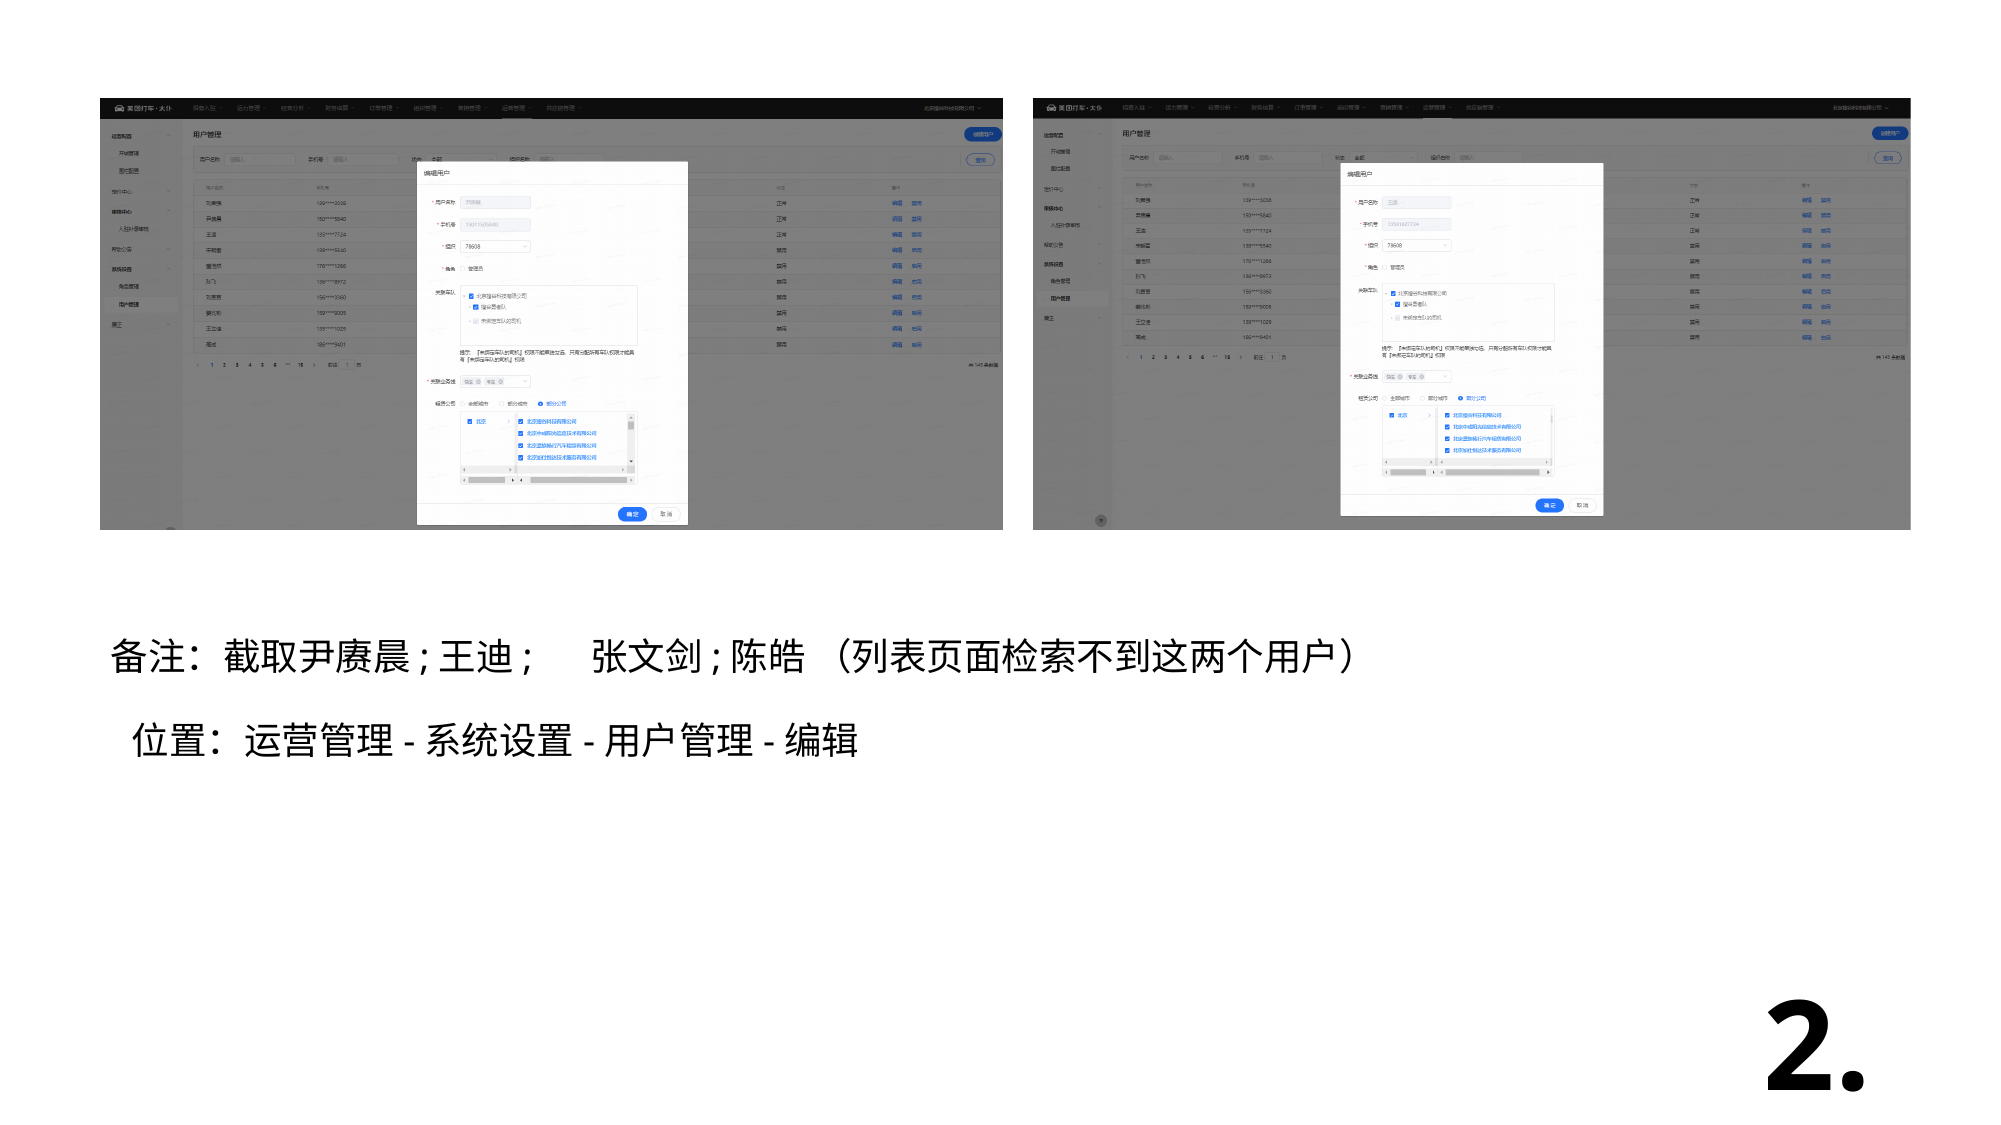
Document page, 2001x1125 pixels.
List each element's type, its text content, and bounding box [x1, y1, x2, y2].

picture [1033, 98, 1911, 531]
text_box 备注：截取尹赓晨;王迪; 张文剑;陈皓 （列表页面检索不到这两个用户） [95, 625, 1392, 686]
picture [100, 98, 1003, 531]
text_box 位置：运营管理-系统设置-用户管理-编辑 [117, 709, 986, 770]
text_box 2. [1749, 958, 1888, 1123]
